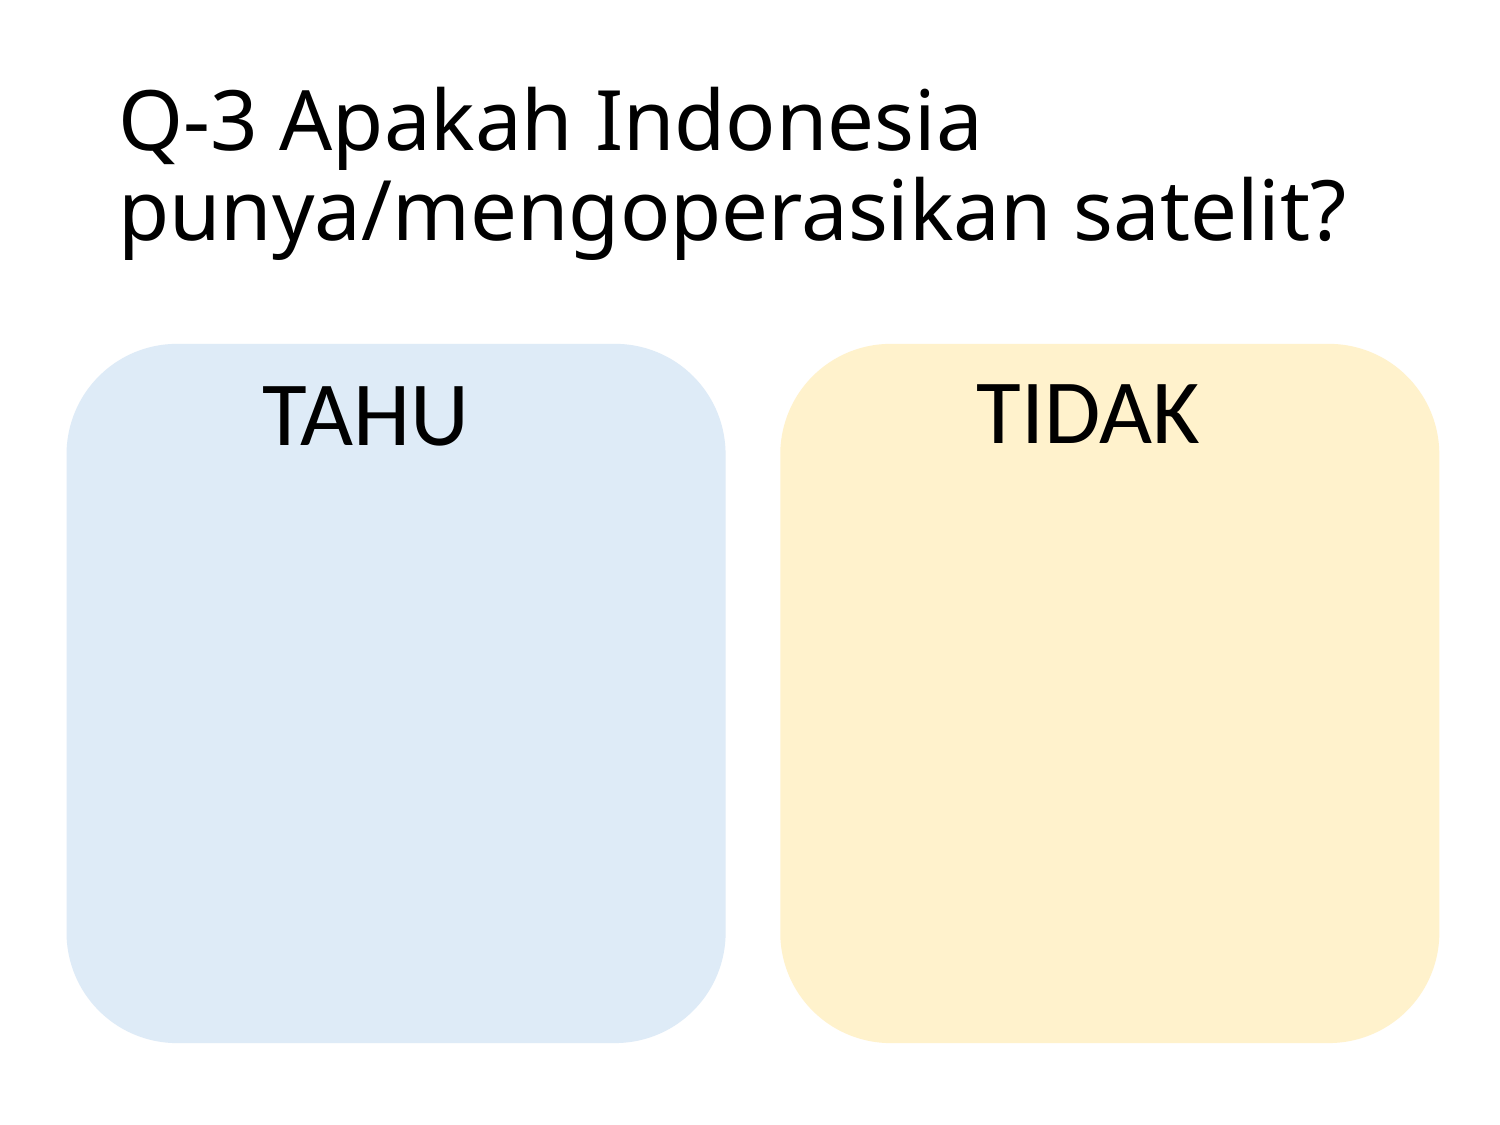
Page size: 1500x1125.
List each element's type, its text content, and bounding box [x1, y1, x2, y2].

text_box [780, 343, 1440, 1044]
text_box [66, 343, 726, 1044]
title Q-3 Apakah Indonesia punya/mengoperasikan satelit? [103, 59, 1397, 278]
text_box TAHU [248, 346, 601, 472]
text_box TIDAK [961, 344, 1274, 470]
